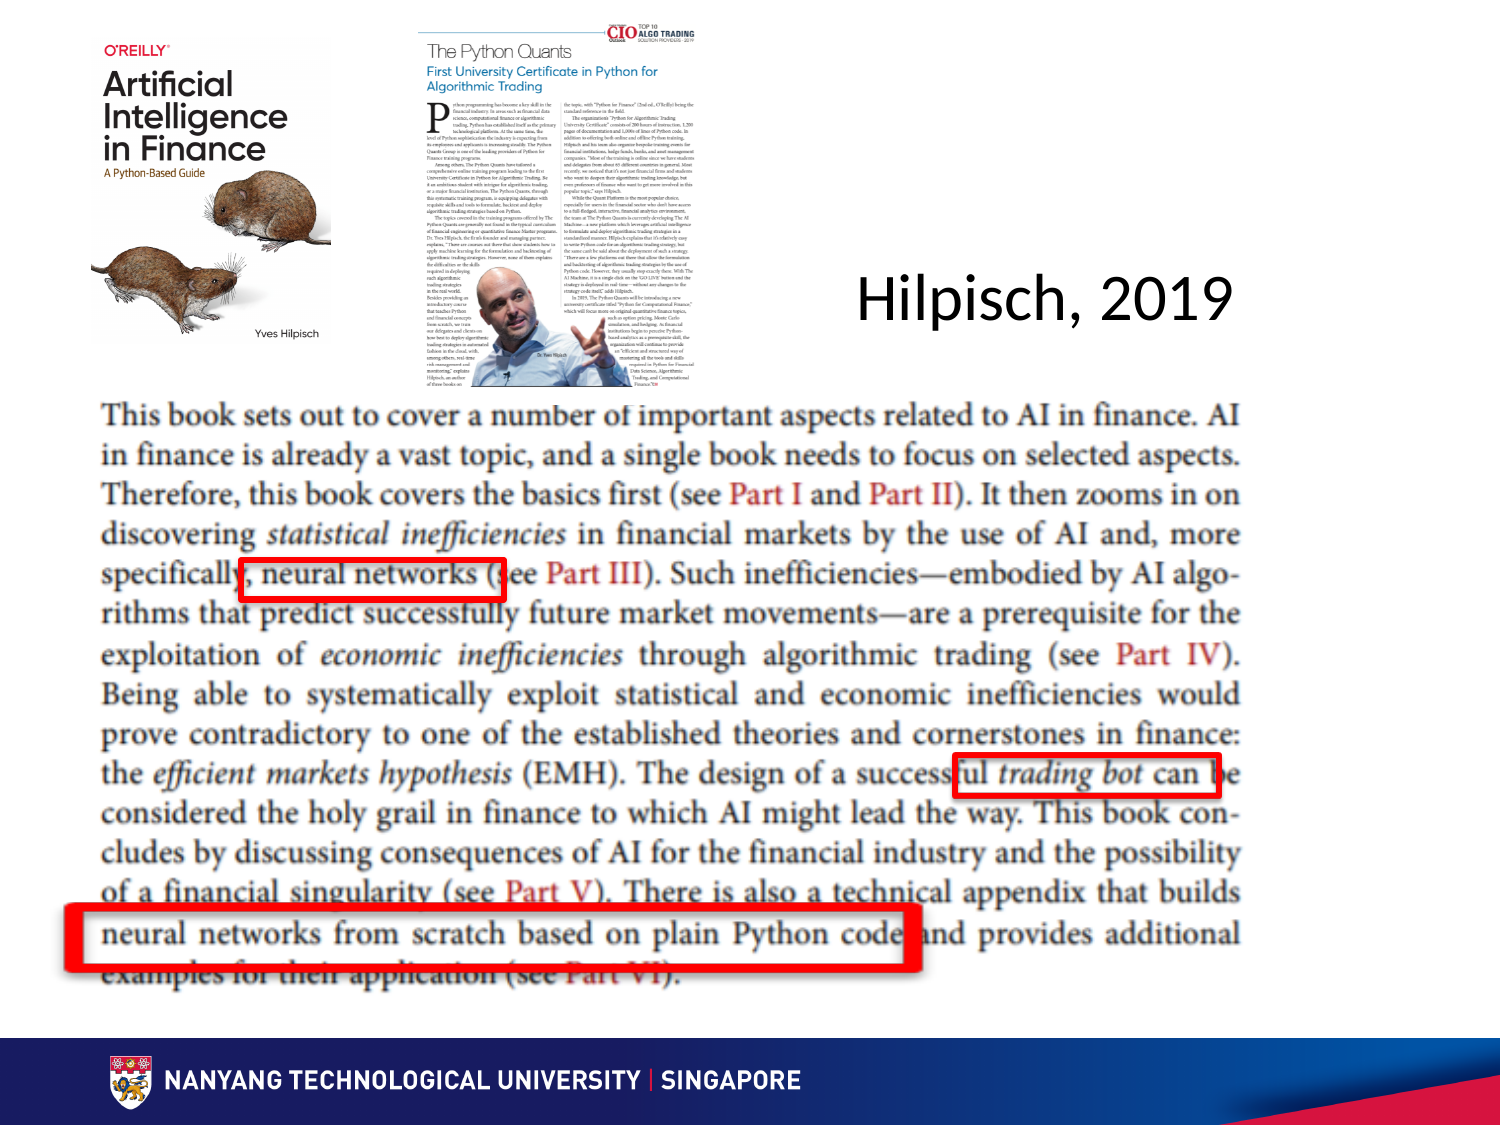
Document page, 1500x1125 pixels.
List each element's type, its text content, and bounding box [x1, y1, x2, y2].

picture [90, 37, 331, 344]
text_box Hilpisch, 2019 [841, 245, 1303, 341]
picture [0, 1038, 1500, 1125]
picture [43, 11, 1260, 1013]
